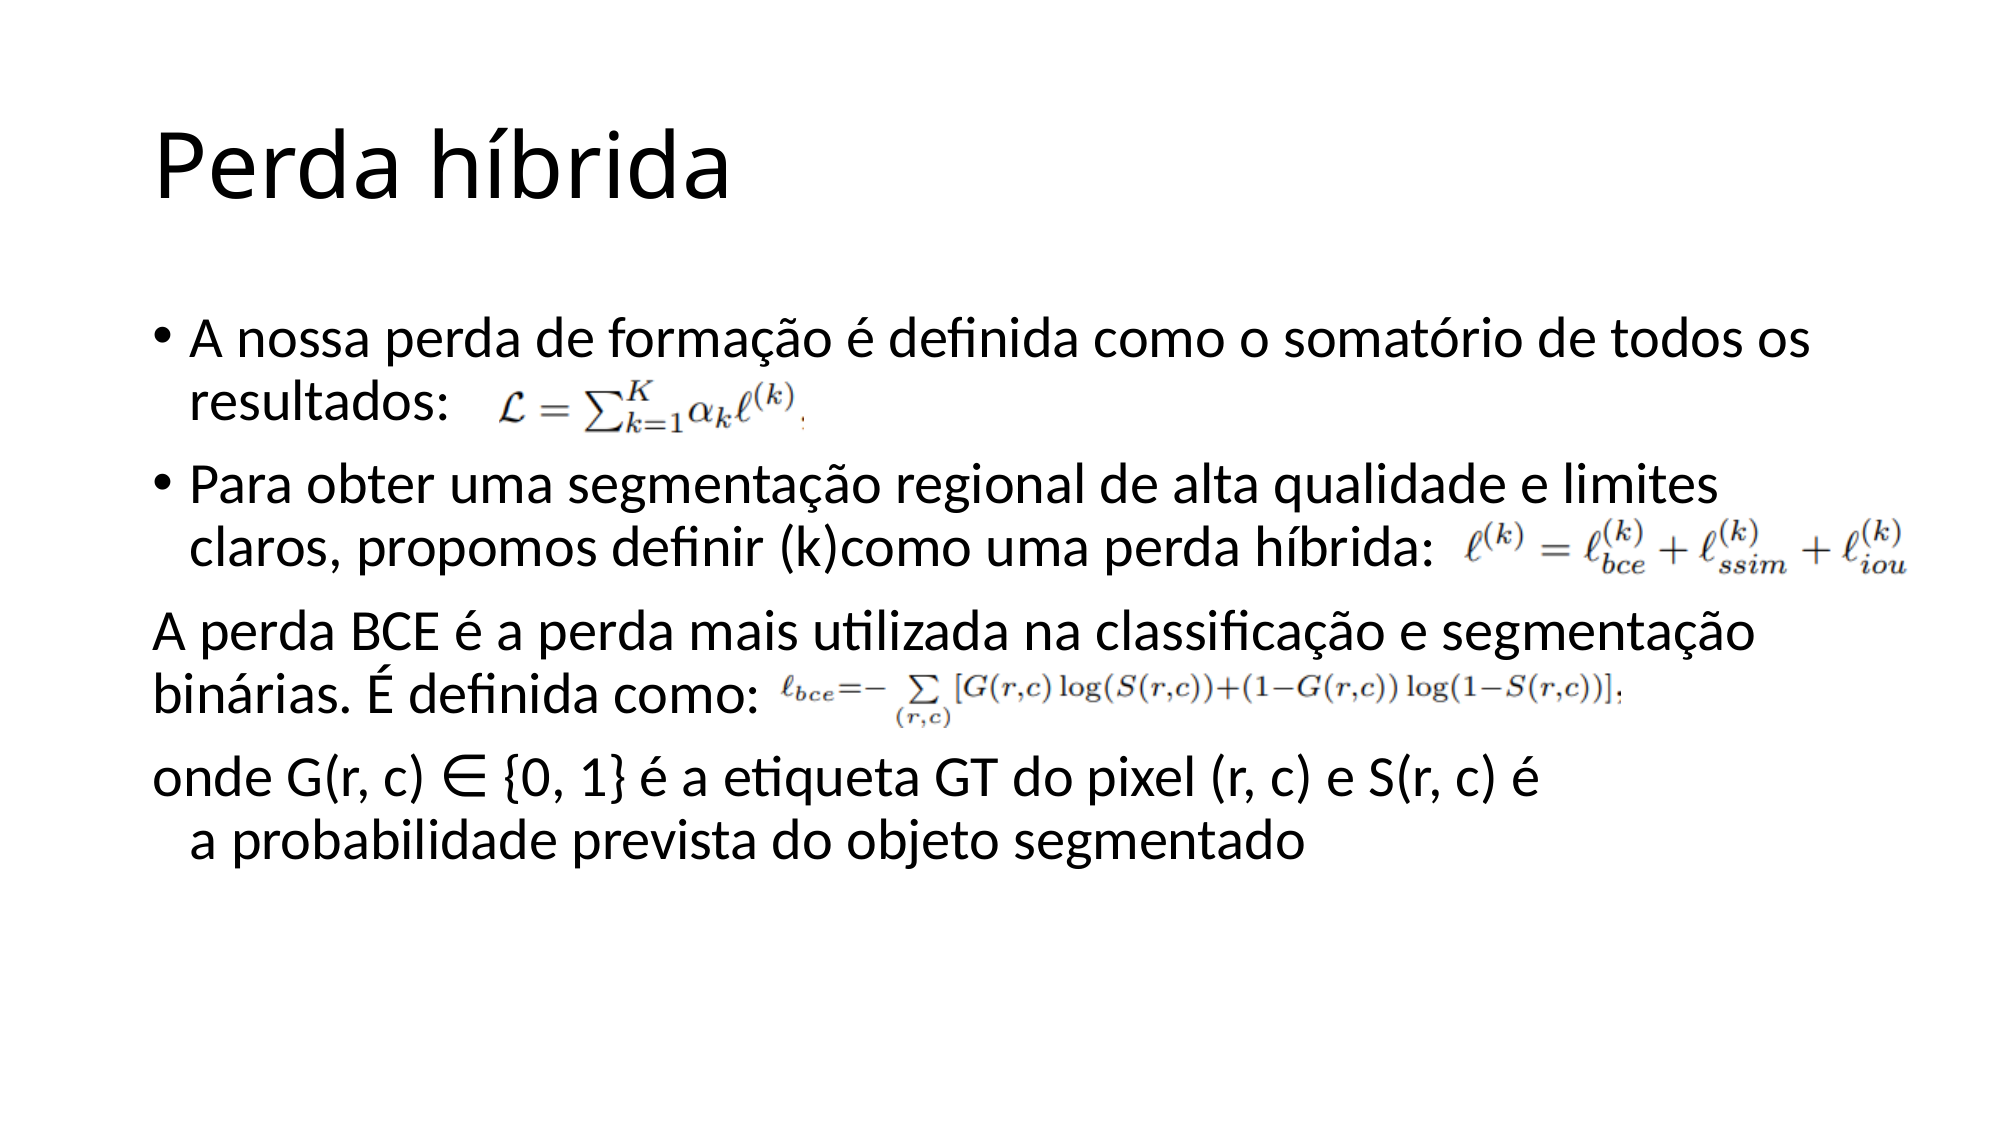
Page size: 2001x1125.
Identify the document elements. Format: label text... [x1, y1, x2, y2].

title Perda híbrida [137, 59, 1863, 278]
picture [1449, 509, 1912, 591]
list A nossa perda de formação é definida como o somatório de todos os resultados: Para obter uma segmentação regional de alta qualidade e limites claros, propomos definir (k)como uma perda híbrida: A perda BCE é a perda mais utilizada na classificação e segmentação binárias. É definida como: onde G(r, c) ∈ {0, 1} é a etiqueta GT do pixel (r, c) e S(r, c) é a probabilidade prevista do objeto segmentado [137, 299, 1863, 1014]
picture [775, 669, 1621, 728]
picture [499, 374, 804, 447]
